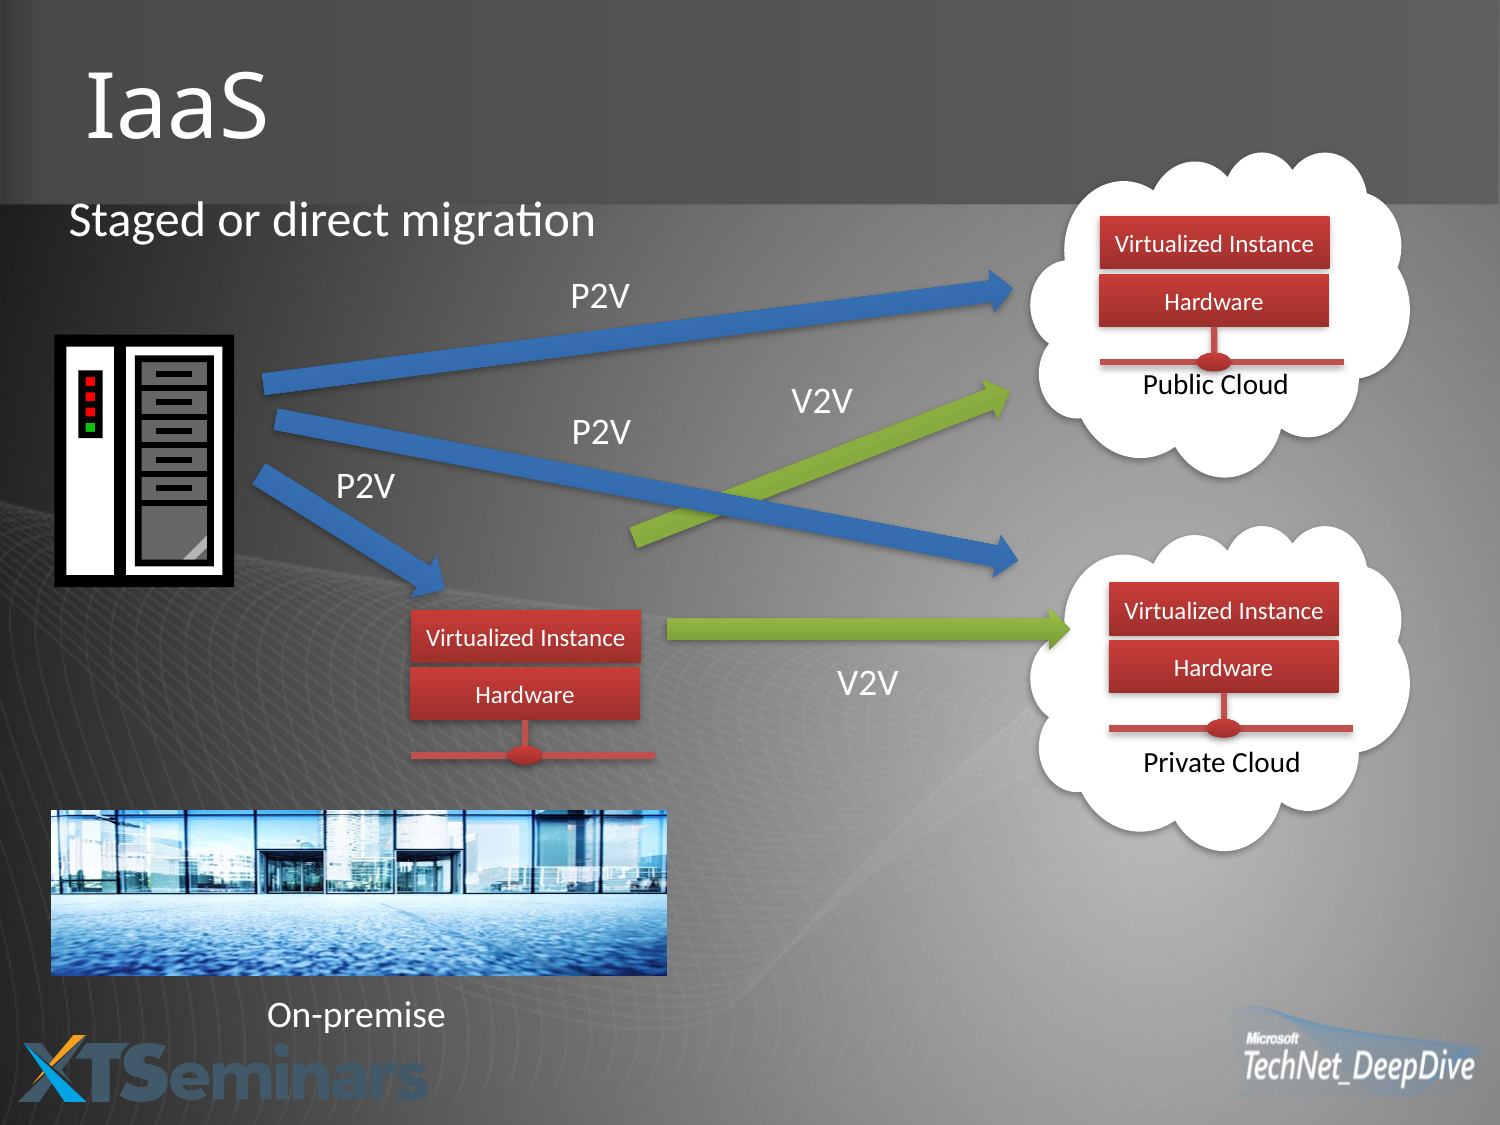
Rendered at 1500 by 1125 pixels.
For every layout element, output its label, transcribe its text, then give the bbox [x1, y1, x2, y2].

text_box [262, 270, 1013, 395]
text_box P2V [555, 264, 645, 324]
picture [0, 0, 1500, 1125]
text_box [252, 463, 445, 598]
text_box On-premise [252, 984, 462, 1042]
text_box [1030, 188, 1410, 478]
text_box [1030, 526, 1410, 852]
text_box V2V [776, 368, 868, 429]
text_box [629, 513, 707, 548]
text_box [1099, 216, 1344, 372]
text_box Public Cloud [1128, 379, 1304, 408]
text_box [724, 379, 1010, 499]
text_box [666, 607, 1071, 651]
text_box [410, 609, 655, 766]
text_box V2V [822, 650, 914, 710]
title IaaS [70, 15, 1421, 188]
text_box Private Cloud [1128, 747, 1316, 786]
text_box P2V [321, 453, 411, 513]
text_box [273, 408, 1018, 578]
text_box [1108, 582, 1354, 739]
text_box P2V [556, 400, 647, 460]
text_box Staged or direct migration [53, 178, 612, 254]
